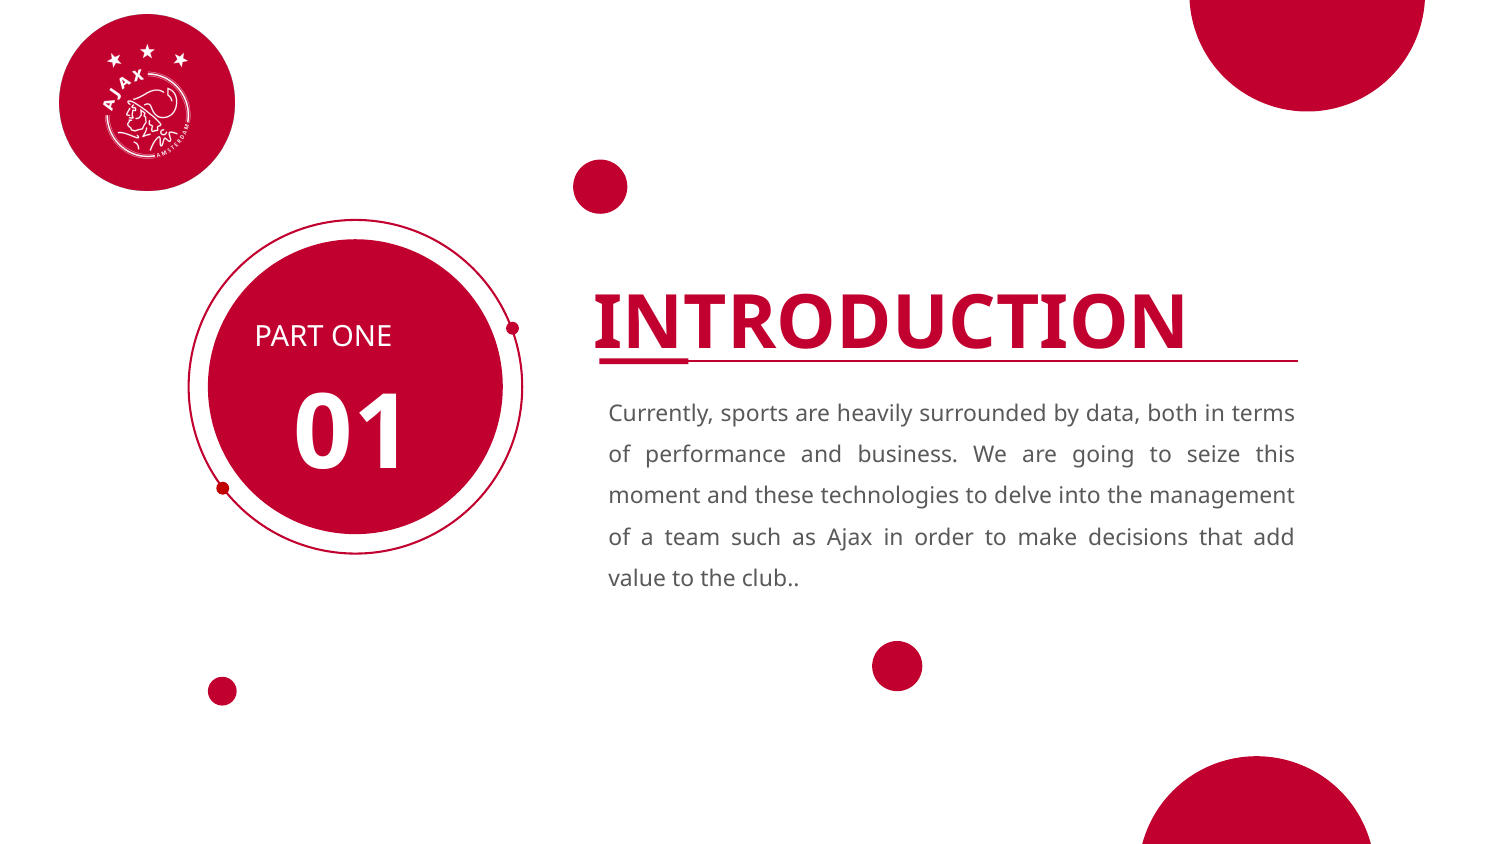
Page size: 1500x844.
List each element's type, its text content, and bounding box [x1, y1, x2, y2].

text_box [573, 159, 628, 214]
text_box Currently, sports are heavily surrounded by data, both in terms of performance and business. We are going to seize this moment and these technologies to delve into the management of a team such as Ajax in order to make decisions that add value to the club.. [597, 379, 1308, 601]
text_box [1142, 756, 1371, 844]
text_box INTRODUCTION [582, 267, 1308, 370]
text_box [1189, 0, 1425, 112]
picture [58, 14, 235, 191]
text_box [188, 219, 523, 554]
text_box [872, 640, 923, 692]
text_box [599, 358, 1299, 365]
text_box [207, 676, 237, 706]
